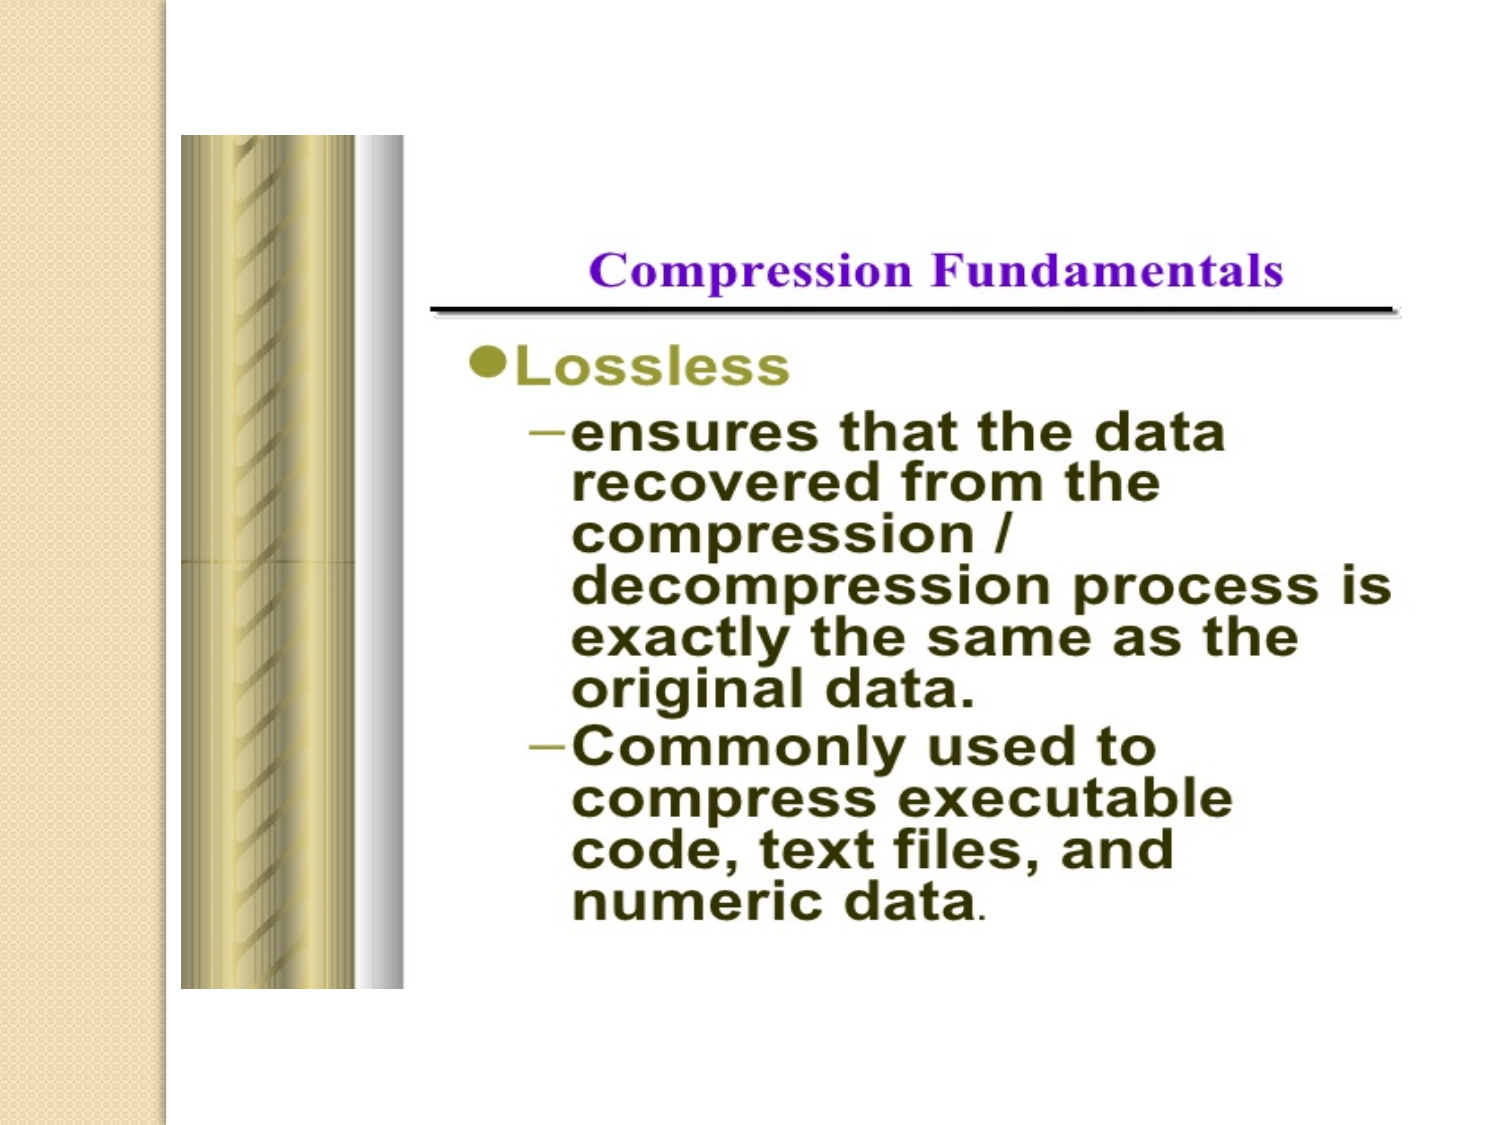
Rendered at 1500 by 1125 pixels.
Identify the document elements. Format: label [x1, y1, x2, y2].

picture [180, 135, 1488, 990]
